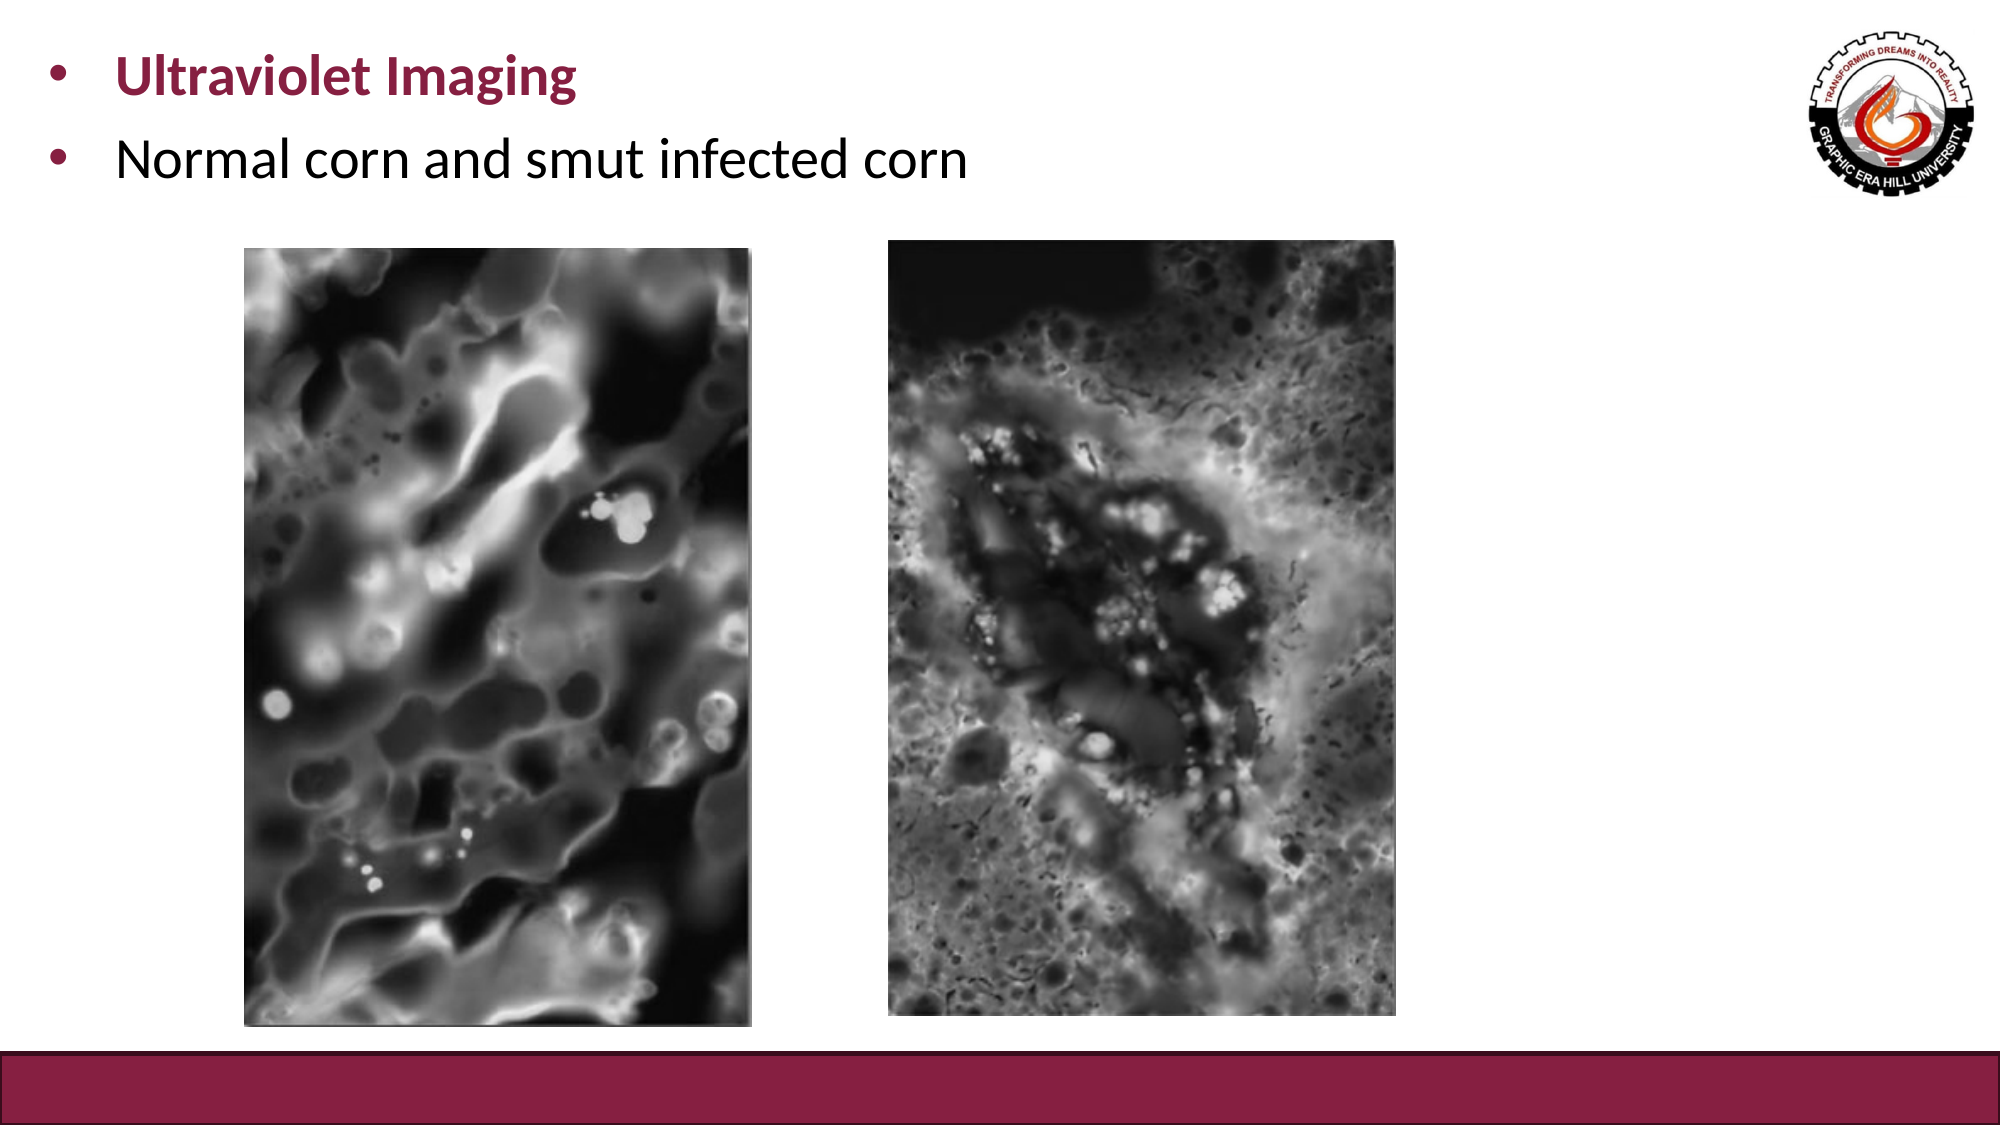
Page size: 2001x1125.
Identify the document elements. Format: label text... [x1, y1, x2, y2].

text_box [0, 1051, 2000, 1125]
picture [244, 247, 752, 1027]
picture [888, 240, 1397, 1016]
picture [1780, 3, 2000, 224]
list Ultraviolet Imaging Normal corn and smut infected corn [25, 37, 1966, 1051]
